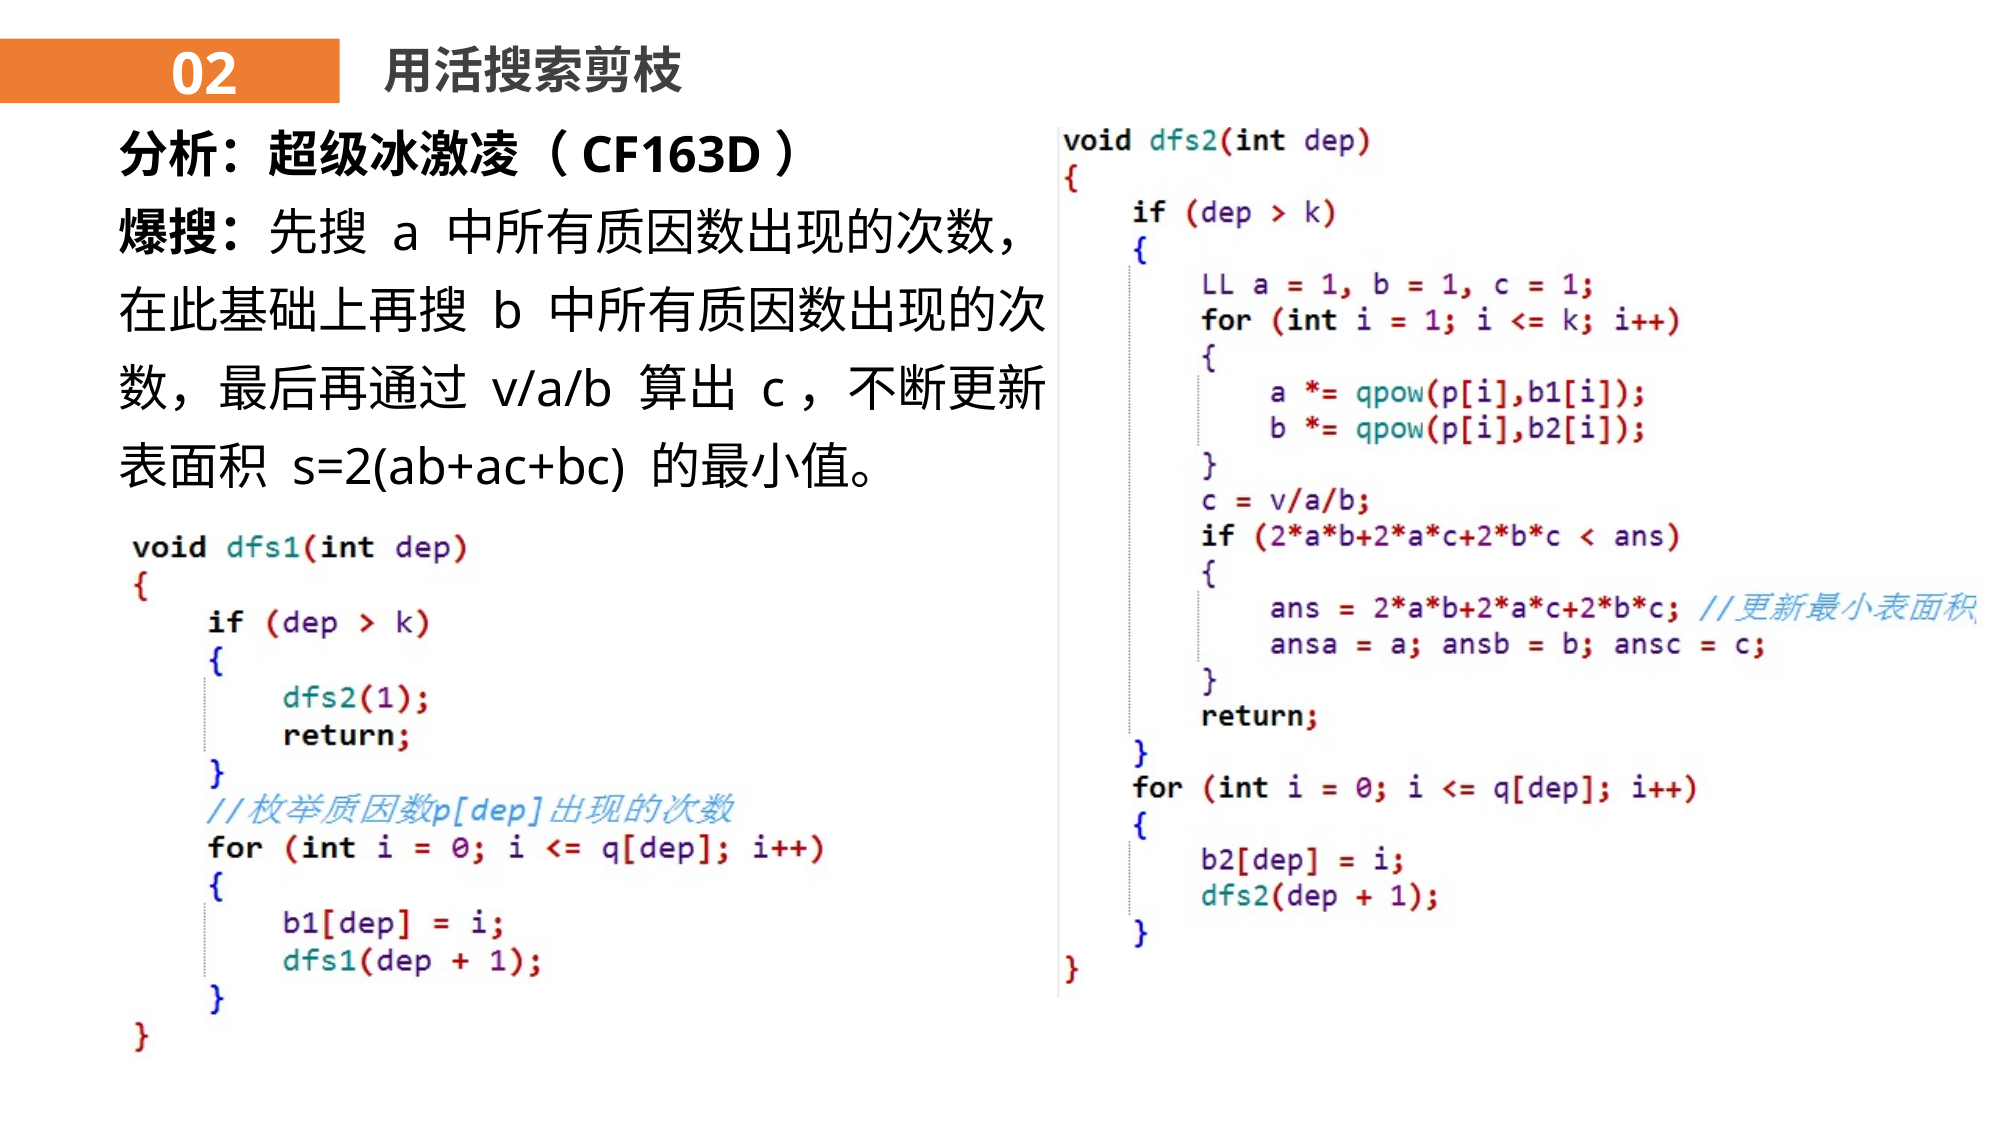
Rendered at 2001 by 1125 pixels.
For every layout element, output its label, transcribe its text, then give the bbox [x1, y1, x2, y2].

picture [129, 534, 838, 1060]
text_box 分析：超级冰激凌（CF163D） 爆搜：先搜 a 中所有质因数出现的次数，在此基础上再搜 b 中所有质因数出现的次数，最后再通过 v/a/b 算出 c，不断更新表面积 s=2(ab+ac+bc) 的最小值。 [104, 107, 1087, 502]
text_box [0, 31, 1127, 107]
picture [1057, 127, 2000, 998]
